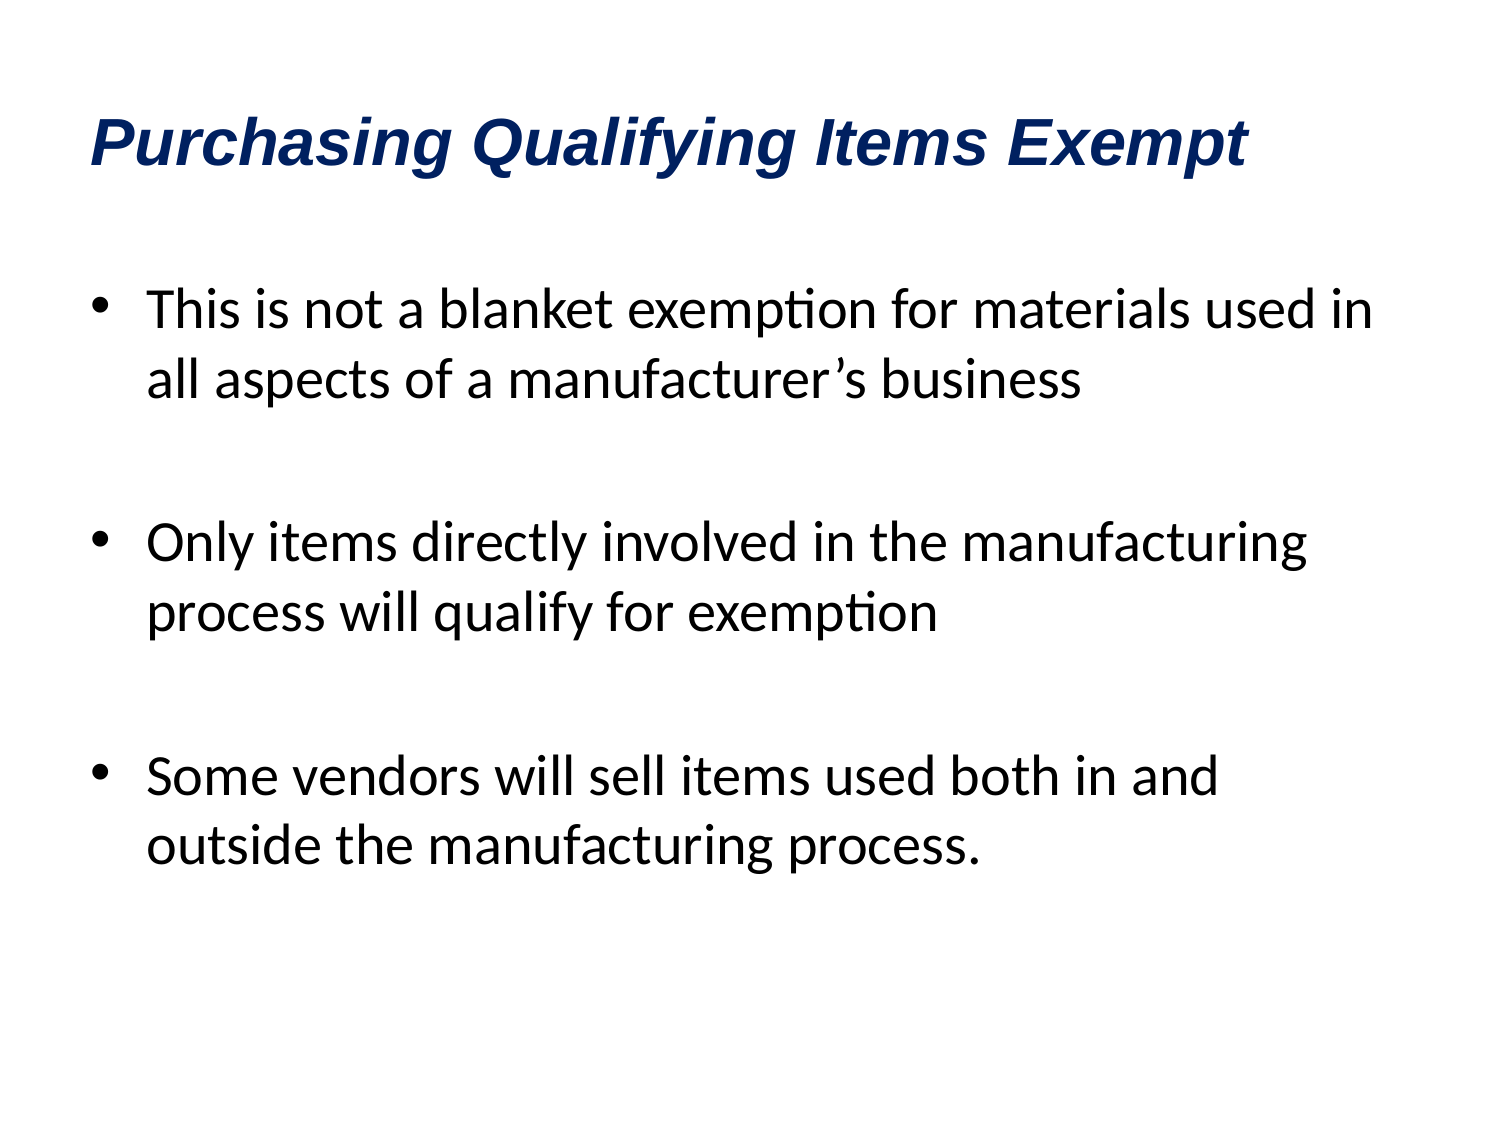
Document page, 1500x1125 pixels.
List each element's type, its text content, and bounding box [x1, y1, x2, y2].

title Purchasing Qualifying Items Exempt [75, 45, 1425, 233]
list This is not a blanket exemption for materials used in all aspects of a manufacturer’s business Only items directly involved in the manufacturing process will qualify for exemption Some vendors will sell items used both in and outside the manufacturing process. [75, 262, 1425, 1005]
